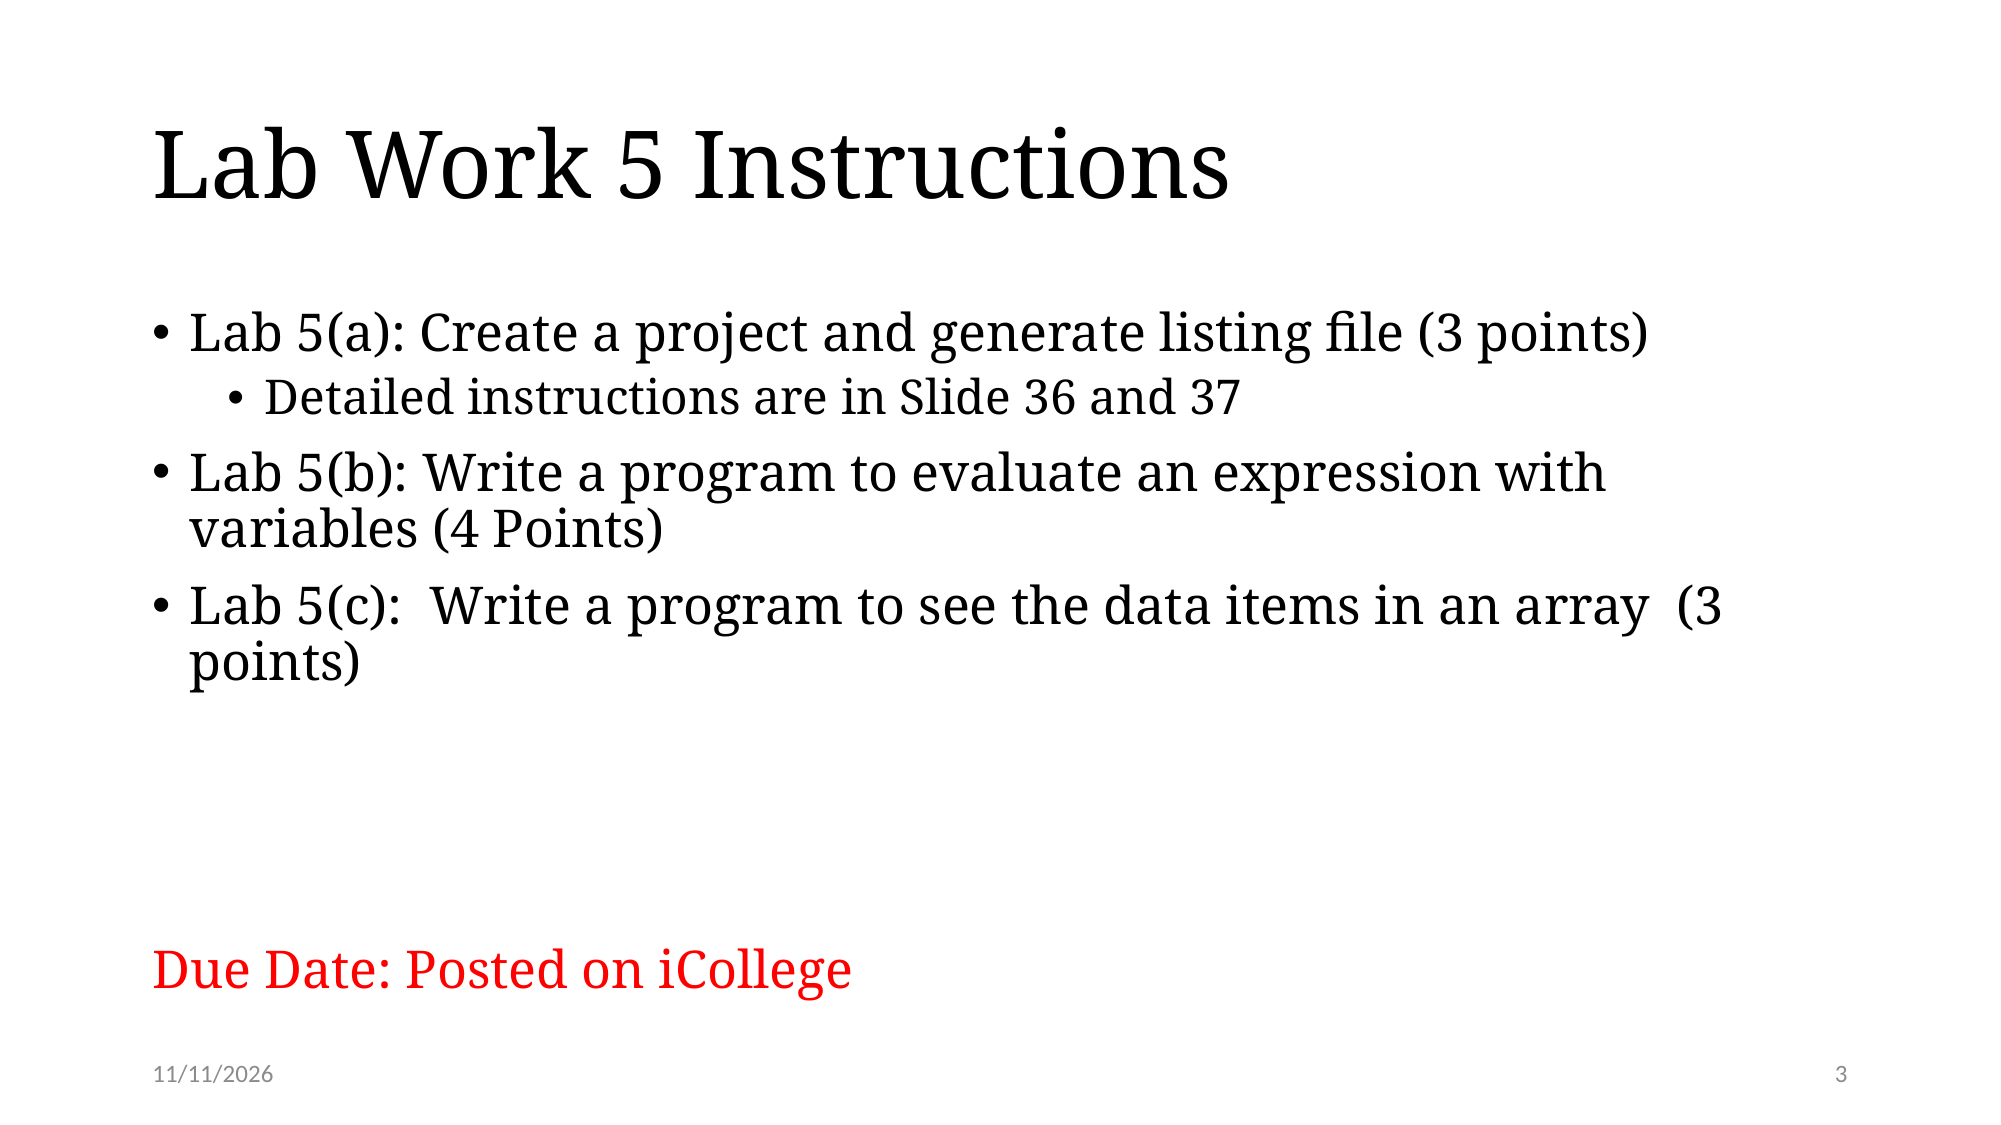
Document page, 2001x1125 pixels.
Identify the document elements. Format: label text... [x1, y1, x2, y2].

slide_number 3 [1412, 1042, 1863, 1103]
list Lab 5(a): Create a project and generate listing file (3 points) Detailed instructions are in Slide 36 and 37 Lab 5(b): Write a program to evaluate an expression with variables (4 Points) Lab 5(c): Write a program to see the data items in an array (3 points) Due Date: Posted on iCollege [137, 299, 1863, 1014]
title Lab Work 5 Instructions [137, 59, 1863, 278]
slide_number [137, 1042, 588, 1103]
